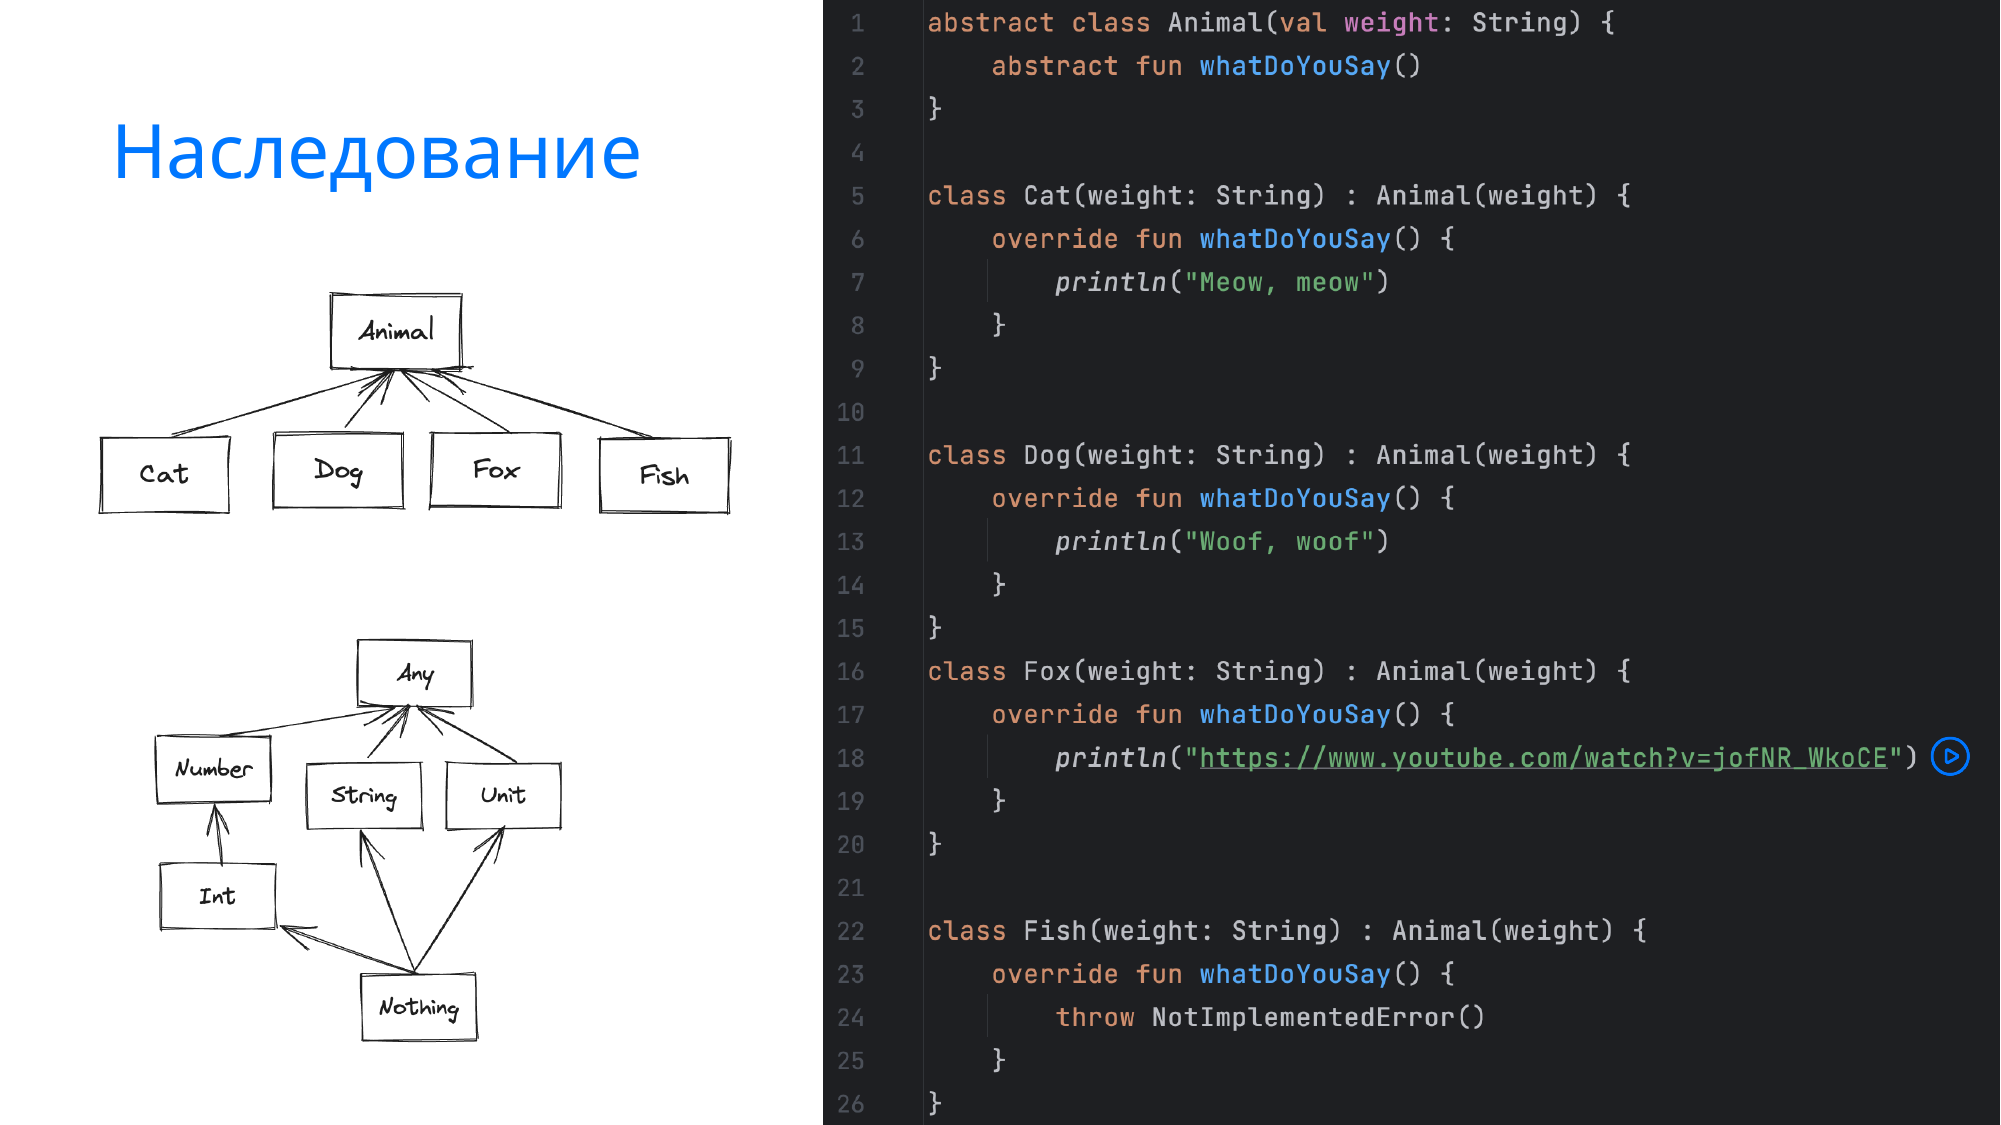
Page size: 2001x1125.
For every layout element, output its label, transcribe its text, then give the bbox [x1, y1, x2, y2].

title Наследование [111, 113, 818, 220]
picture [823, 0, 2000, 1125]
picture [110, 581, 638, 1079]
picture [43, 237, 775, 544]
